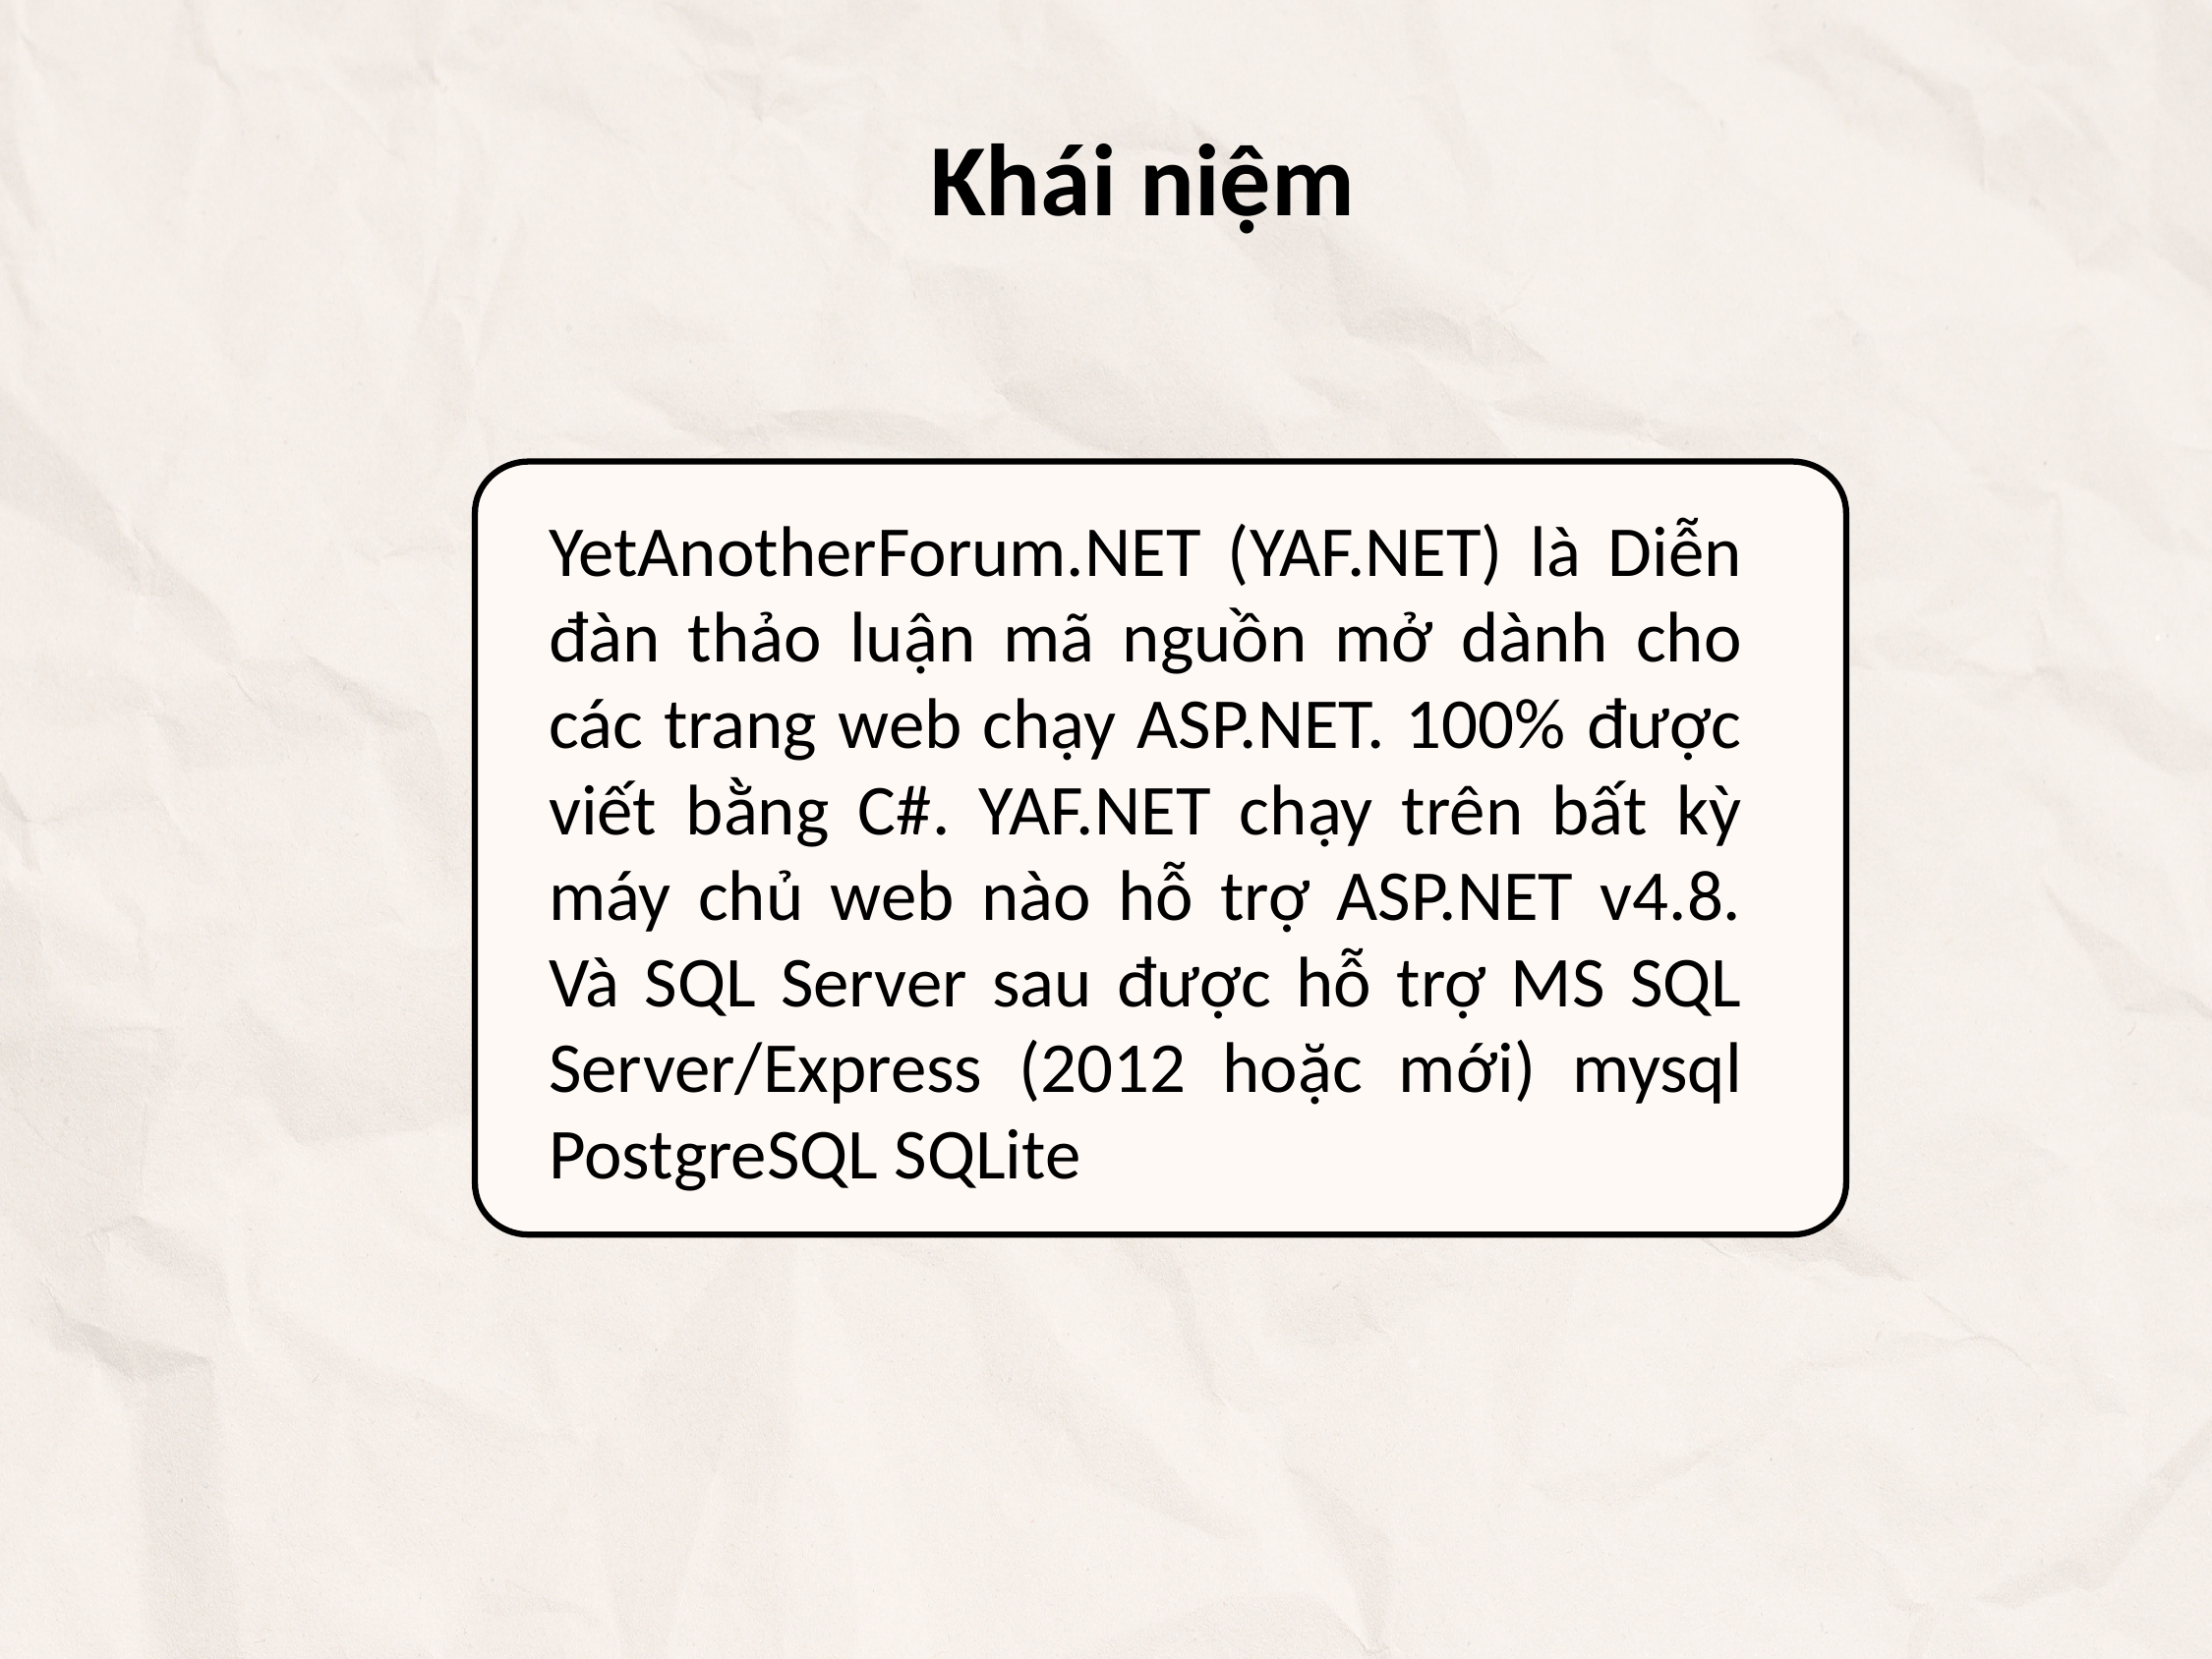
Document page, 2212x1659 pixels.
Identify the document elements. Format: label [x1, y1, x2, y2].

picture [0, 0, 2212, 1659]
text_box [475, 461, 1846, 1235]
